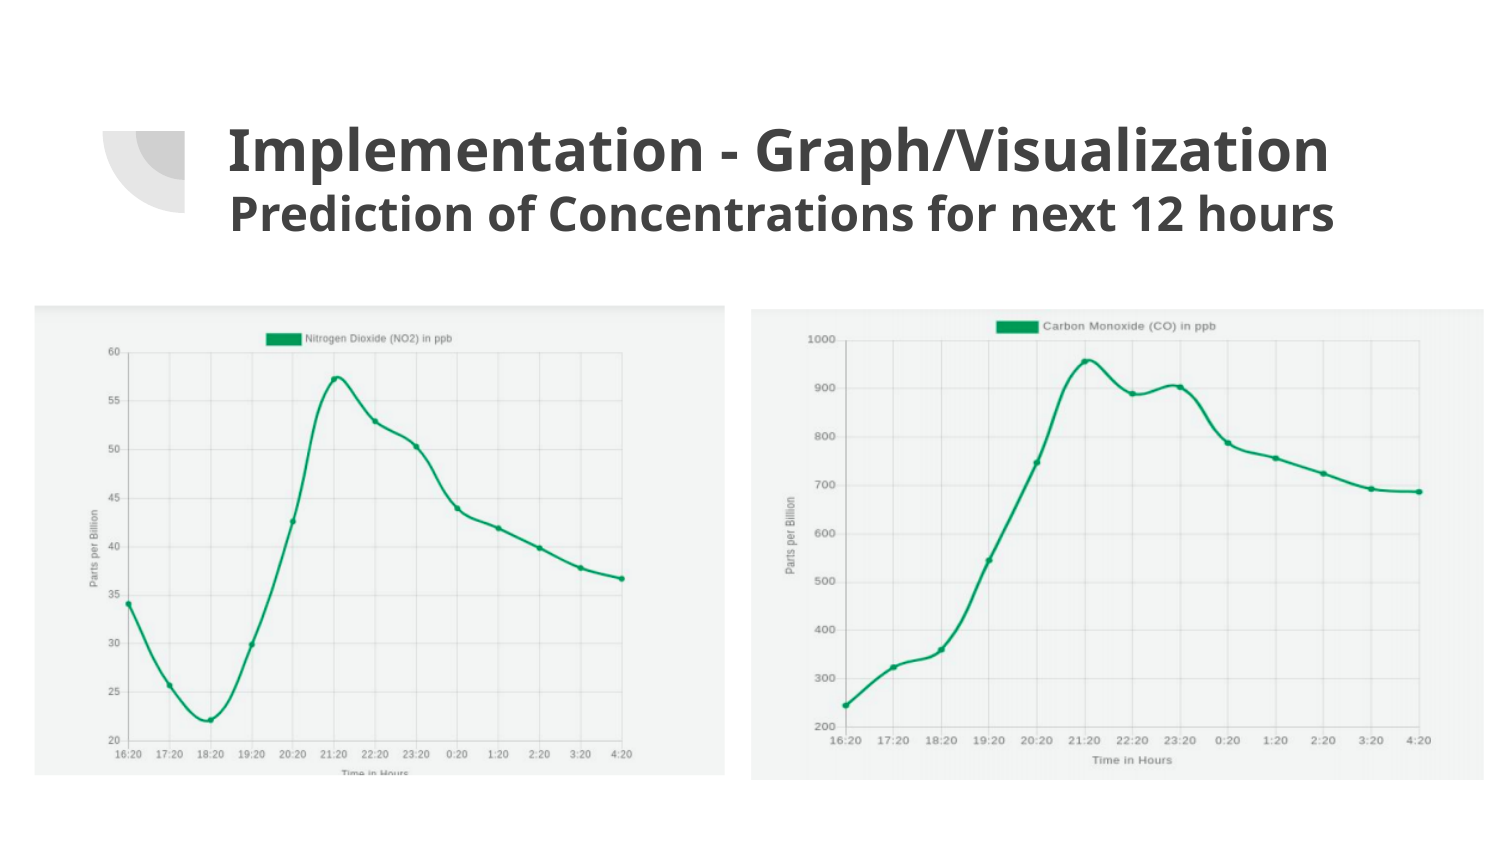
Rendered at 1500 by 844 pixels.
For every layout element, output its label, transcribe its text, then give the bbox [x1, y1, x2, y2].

picture [749, 308, 1484, 780]
title Implementation - Graph/Visualization Prediction of Concentrations for next 12 hours [213, 98, 1368, 263]
picture [17, 290, 725, 780]
